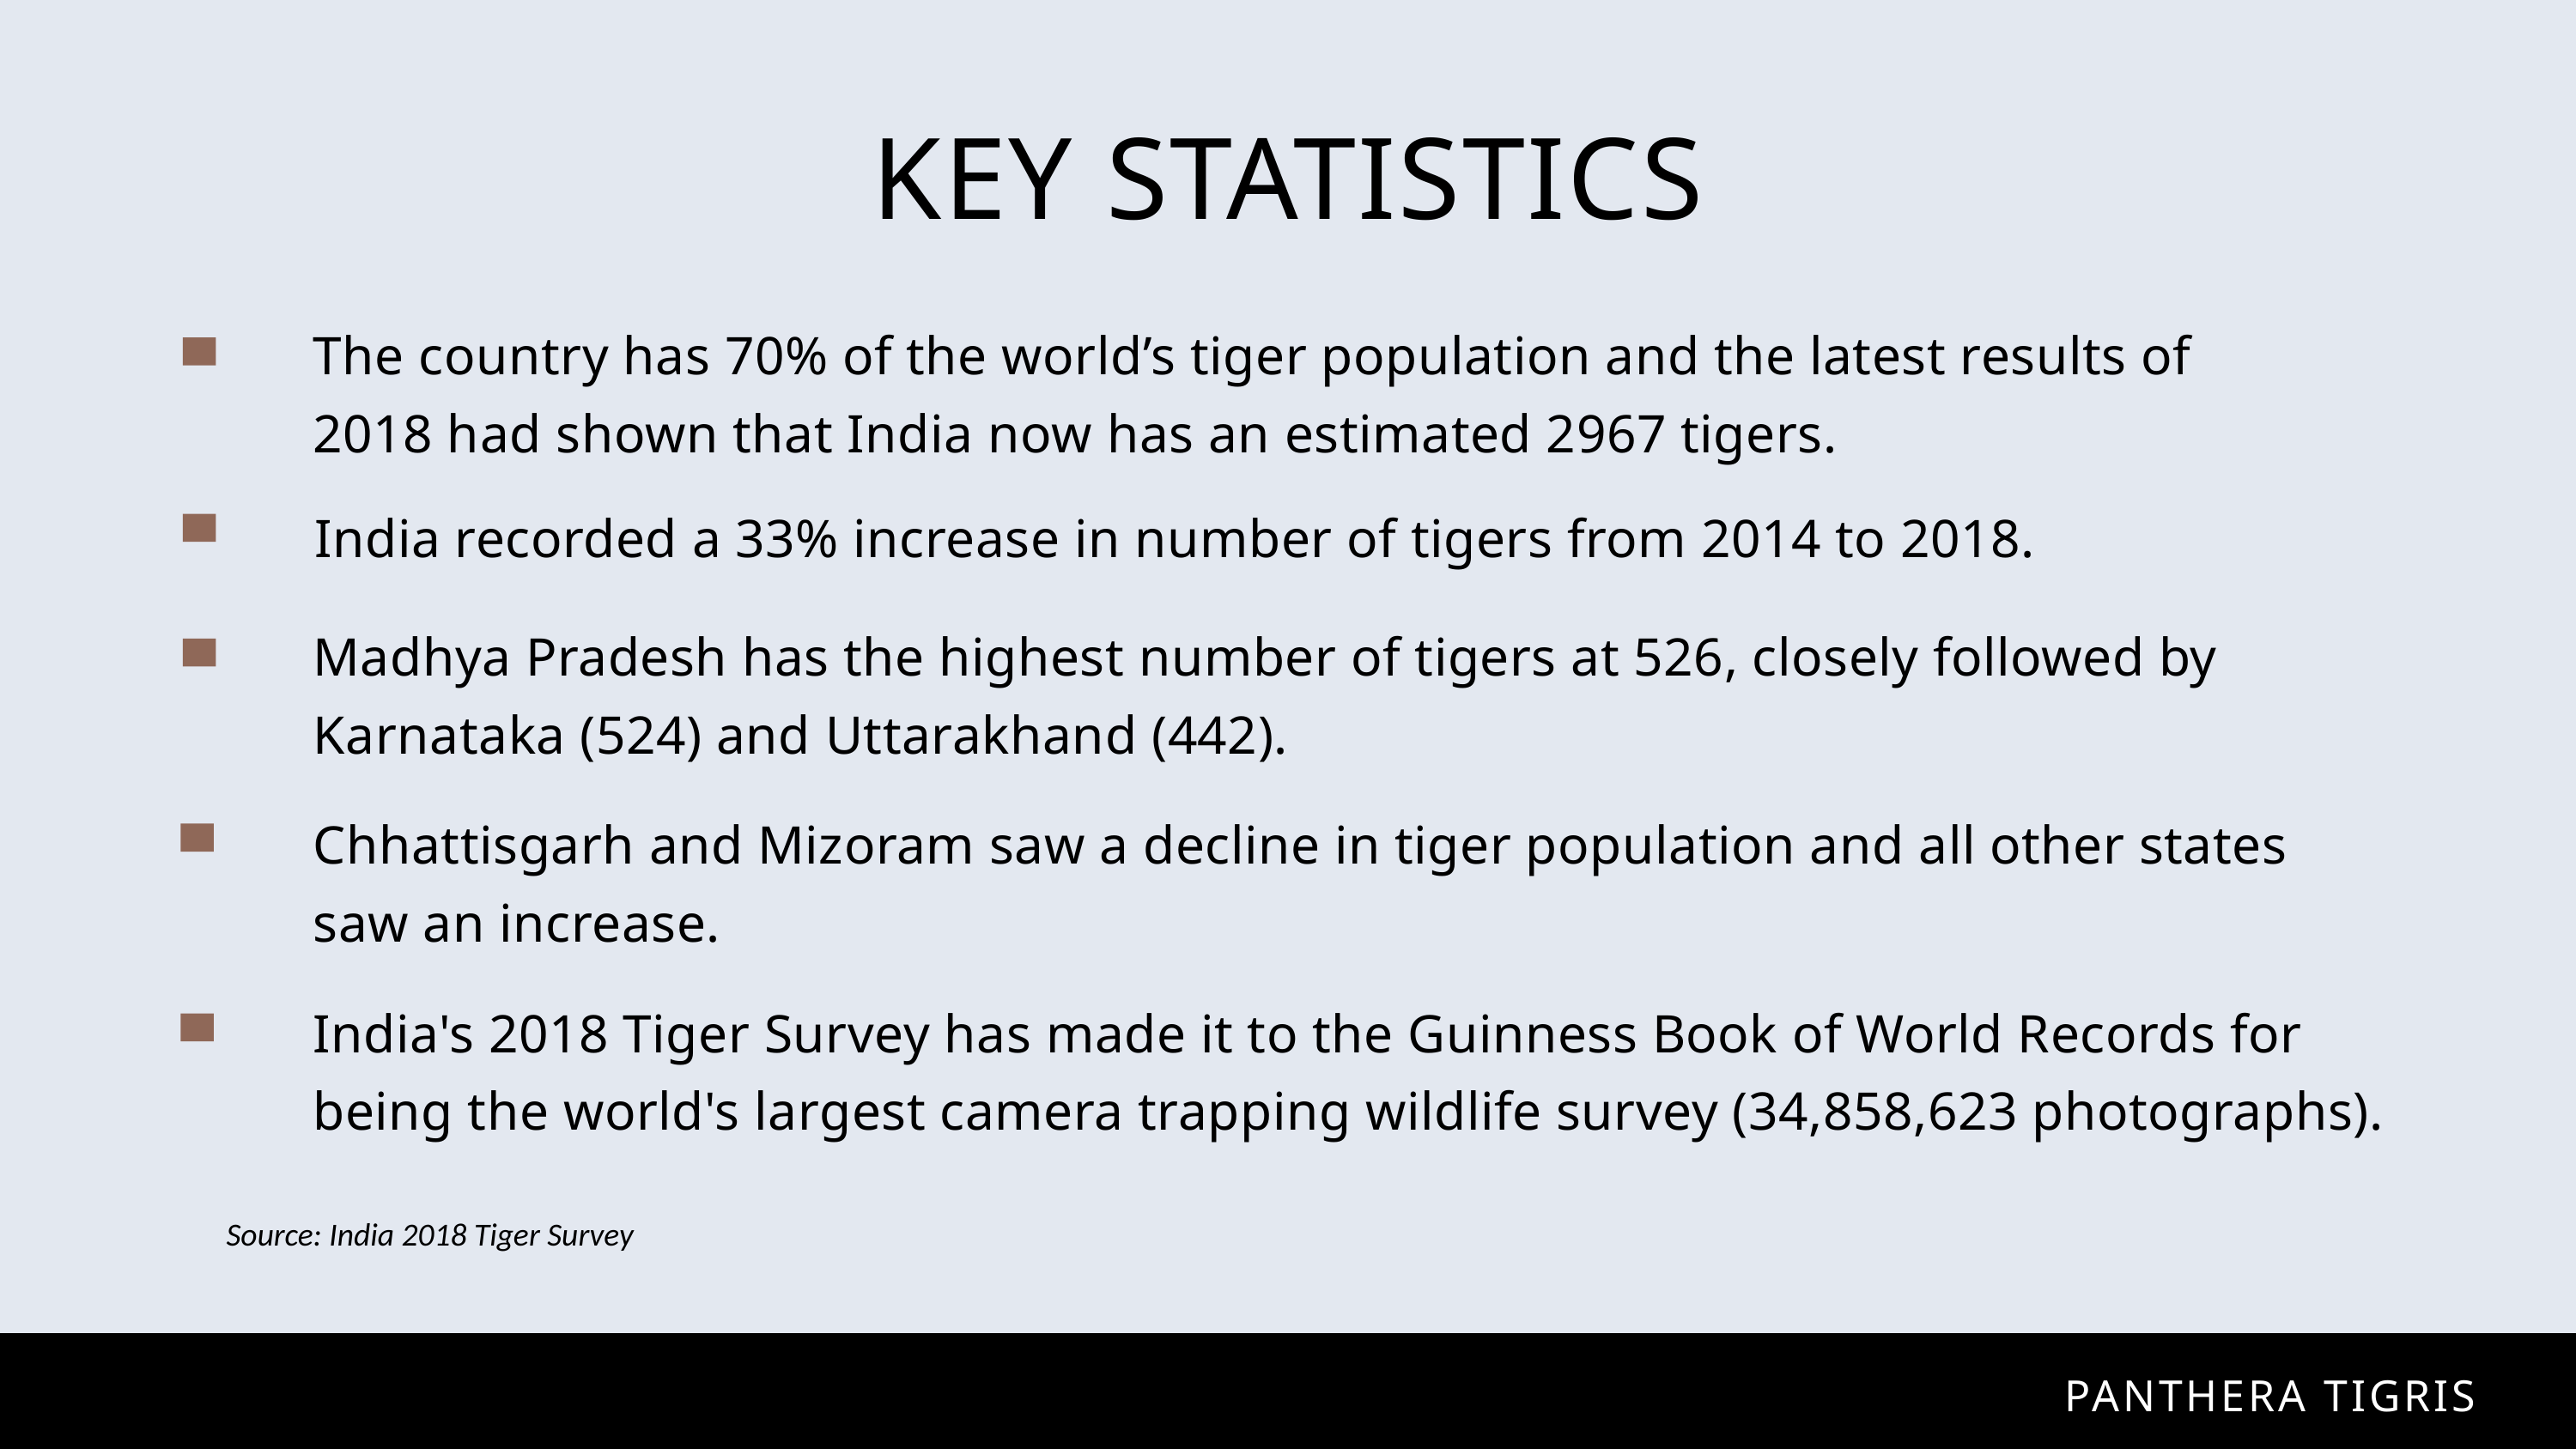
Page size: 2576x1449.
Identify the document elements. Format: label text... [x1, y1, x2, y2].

text_box Source: India 2018 Tiger Survey [213, 1207, 1063, 1258]
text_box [182, 499, 2321, 562]
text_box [180, 617, 2391, 946]
text_box KEY STATISTICS [255, 113, 2321, 243]
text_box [182, 316, 2263, 457]
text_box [180, 985, 2391, 1136]
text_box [0, 1332, 2576, 1449]
